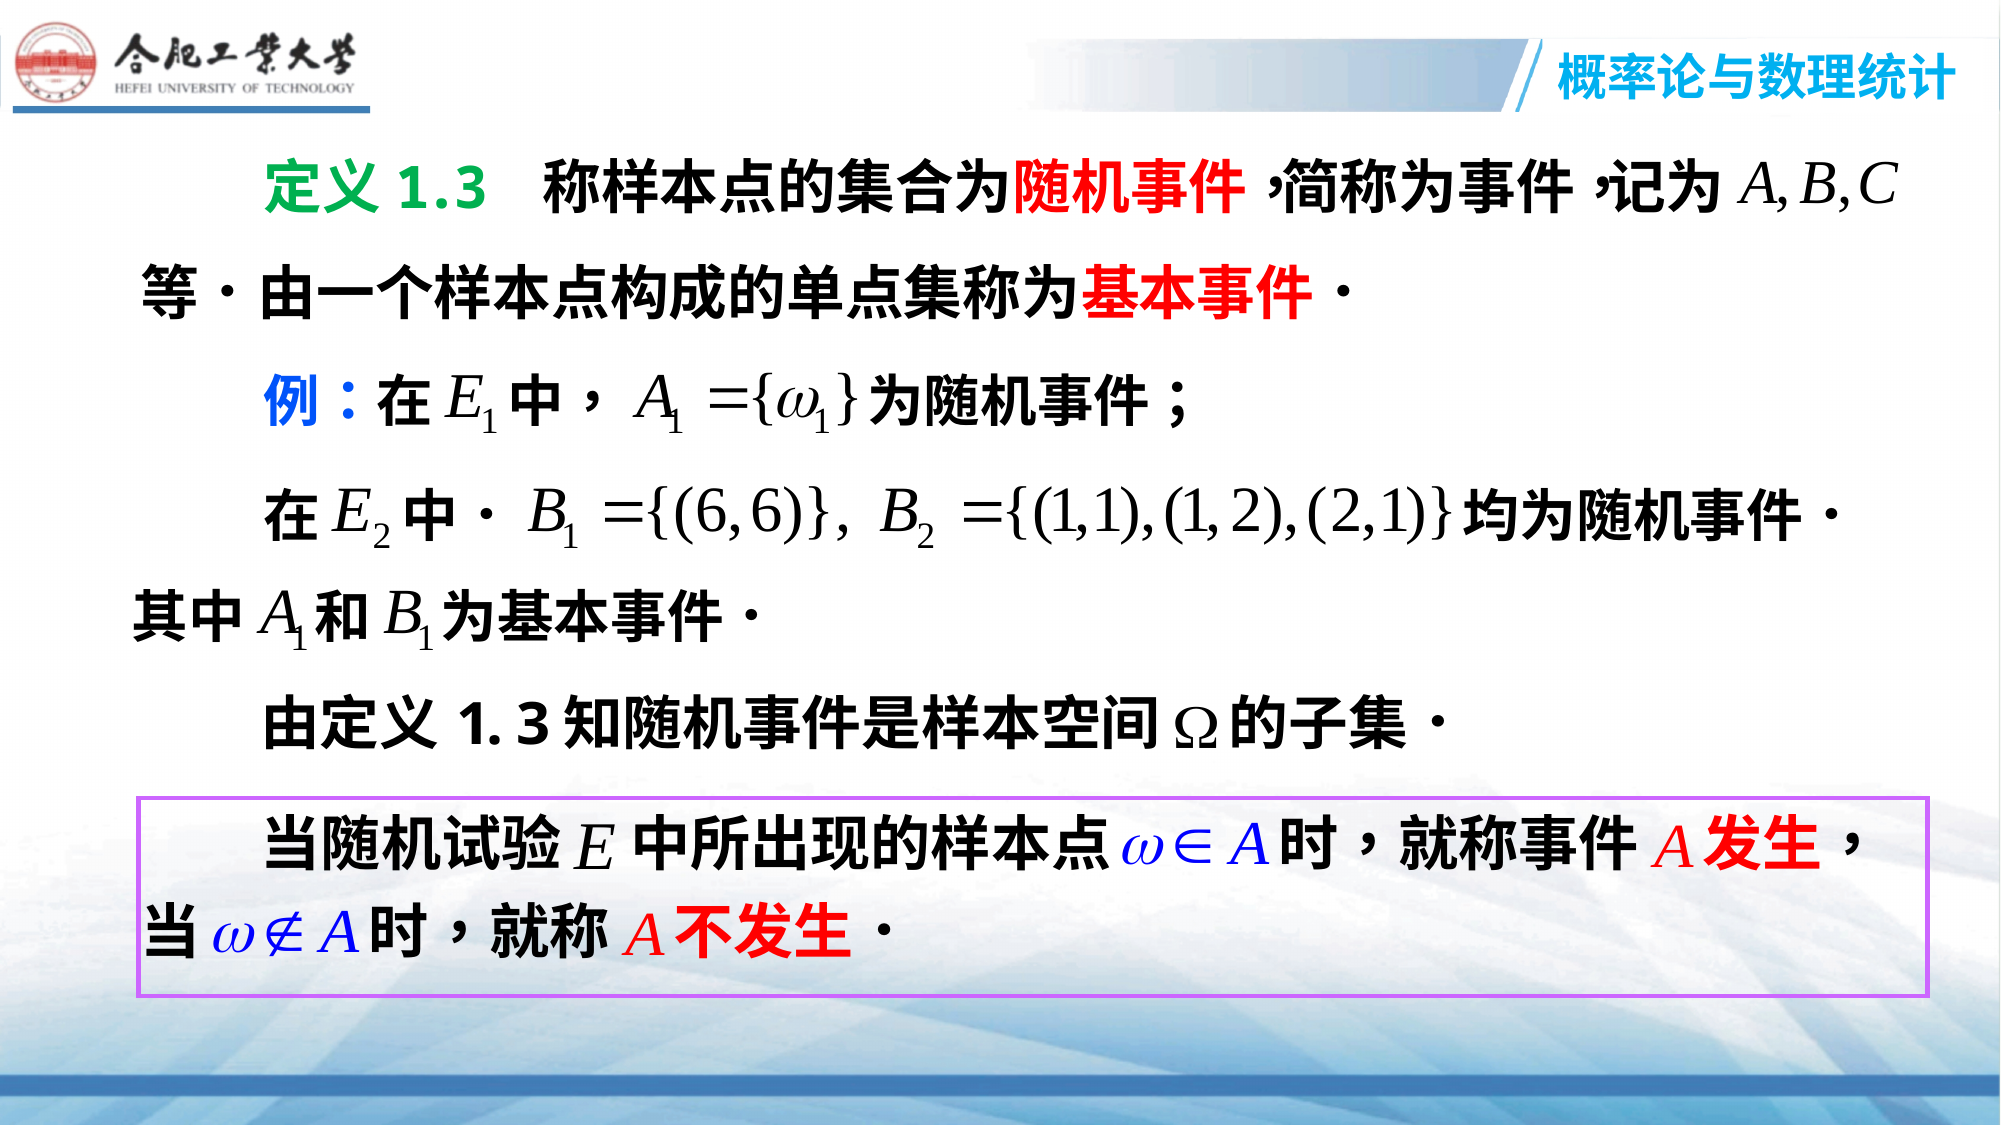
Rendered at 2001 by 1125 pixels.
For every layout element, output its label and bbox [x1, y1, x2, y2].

picture [0, 0, 2001, 1125]
text_box [263, 457, 1886, 599]
text_box [263, 122, 1910, 256]
text_box [131, 559, 892, 715]
text_box [140, 227, 1787, 358]
text_box [140, 799, 1926, 994]
text_box [263, 358, 1622, 457]
text_box [140, 656, 1635, 788]
